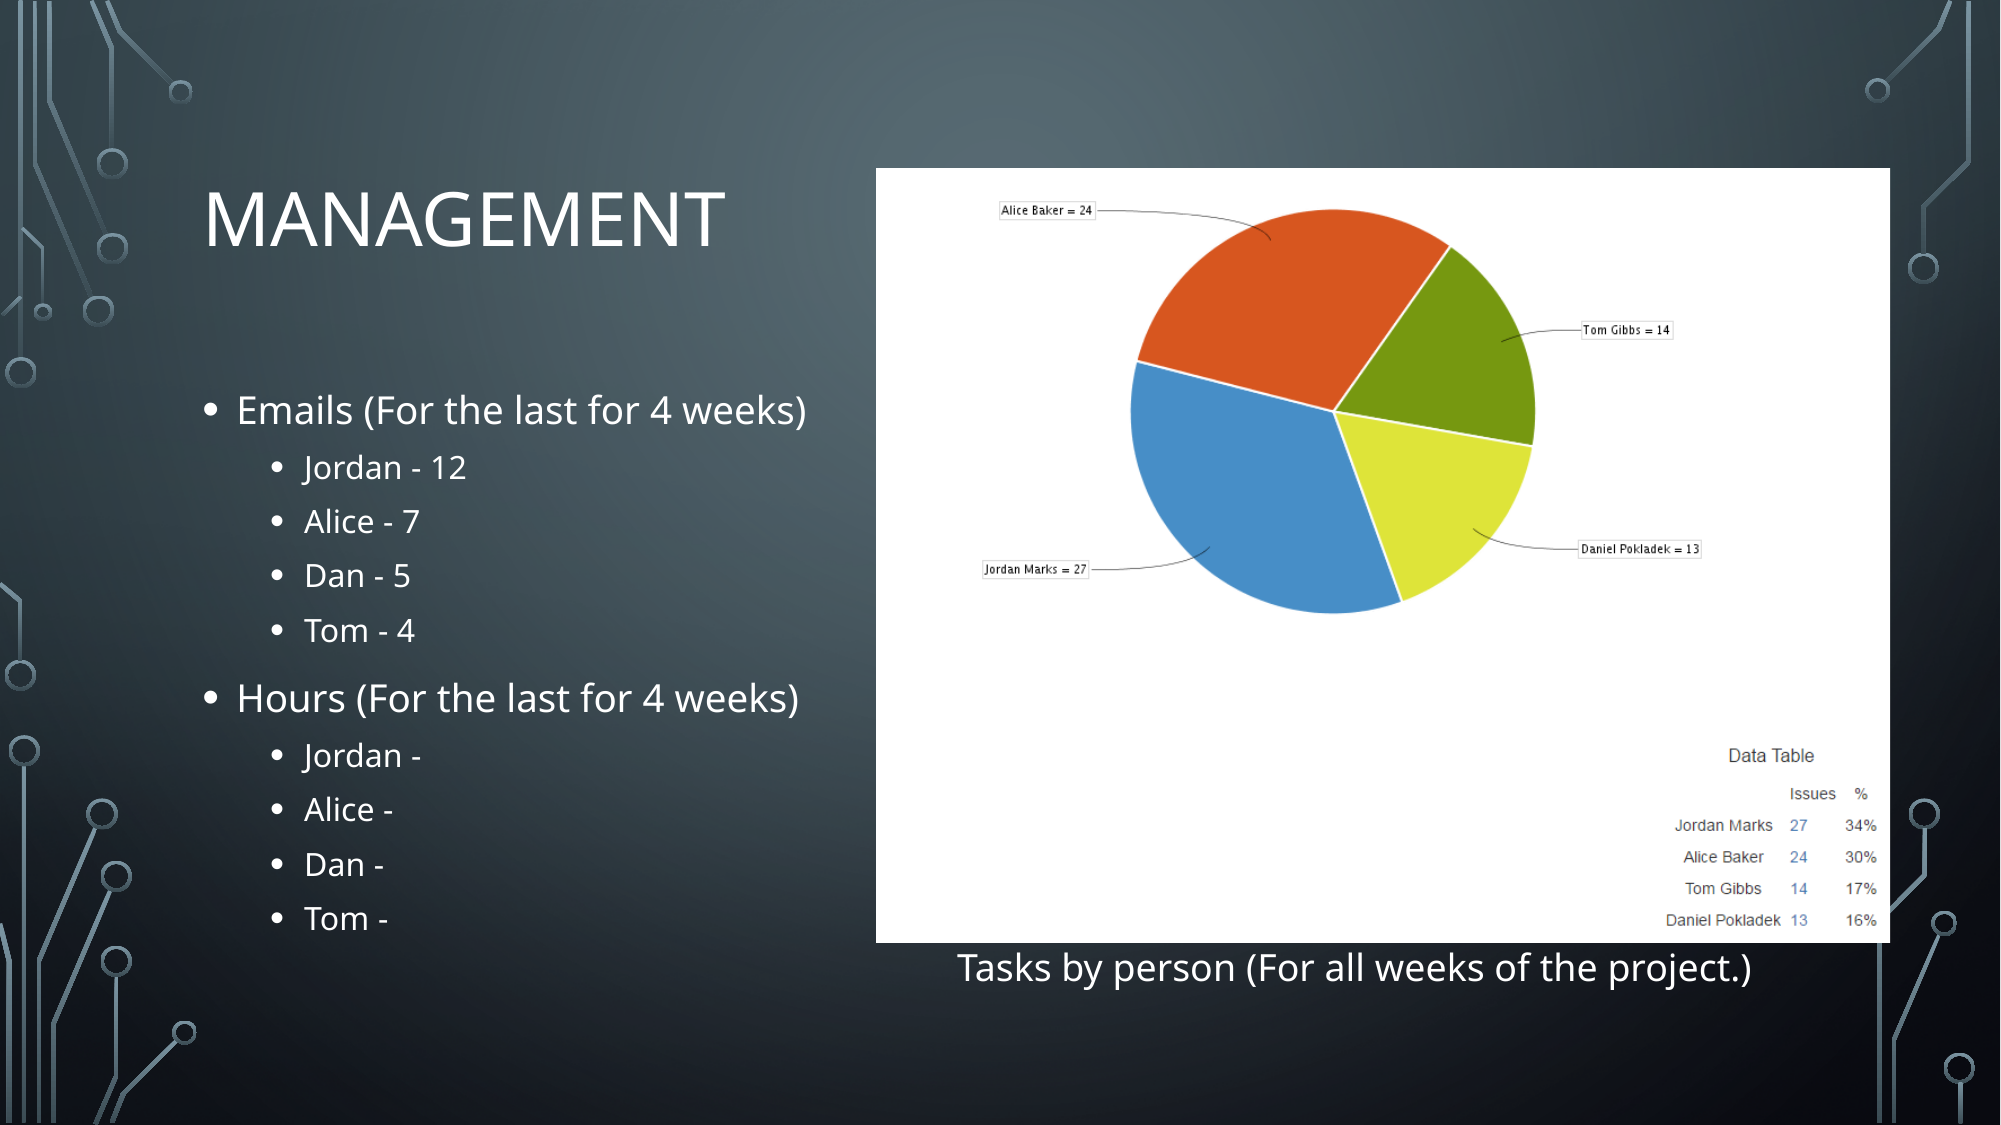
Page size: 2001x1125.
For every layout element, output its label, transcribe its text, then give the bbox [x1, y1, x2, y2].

picture [875, 168, 1891, 943]
text_box Tasks by person (For all weeks of the project.) [942, 937, 1965, 997]
list Emails (For the last for 4 weeks) Jordan - 12 Alice - 7 Dan - 5 Tom - 4 Hours (For the last for 4 weeks) Jordan - Alice - Dan - Tom - [187, 369, 942, 950]
title management [187, 101, 1813, 344]
